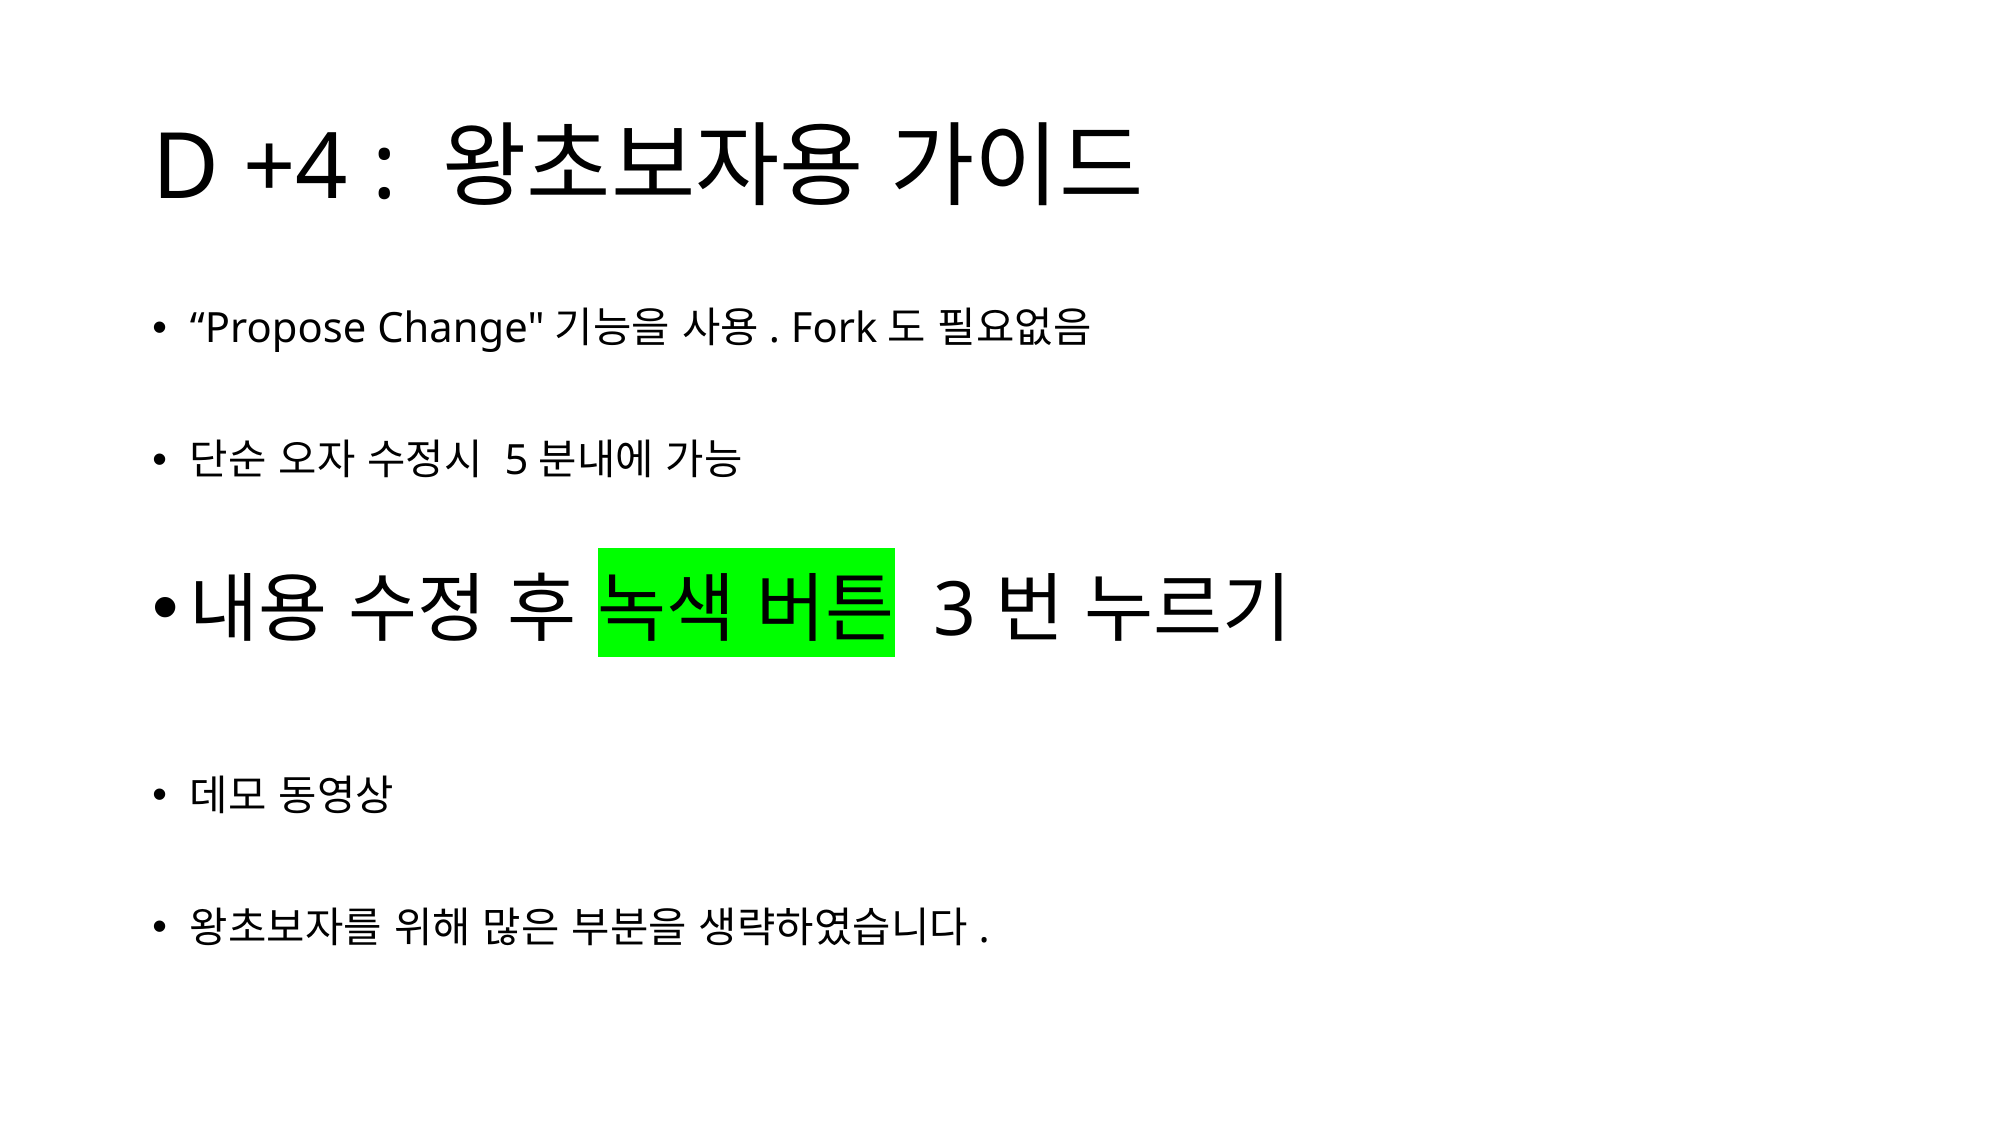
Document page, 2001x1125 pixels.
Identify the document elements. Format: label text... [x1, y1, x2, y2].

list “Propose Change"기능을 사용. Fork도 필요없음 단순 오자 수정시 5분내에 가능 내용 수정 후 녹색 버튼 3번 누르기 데모 동영상 왕초보자를 위해 많은 부분을 생략하였습니다. [137, 299, 1804, 1006]
title D +4 : 왕초보자용 가이드 [137, 59, 1863, 278]
